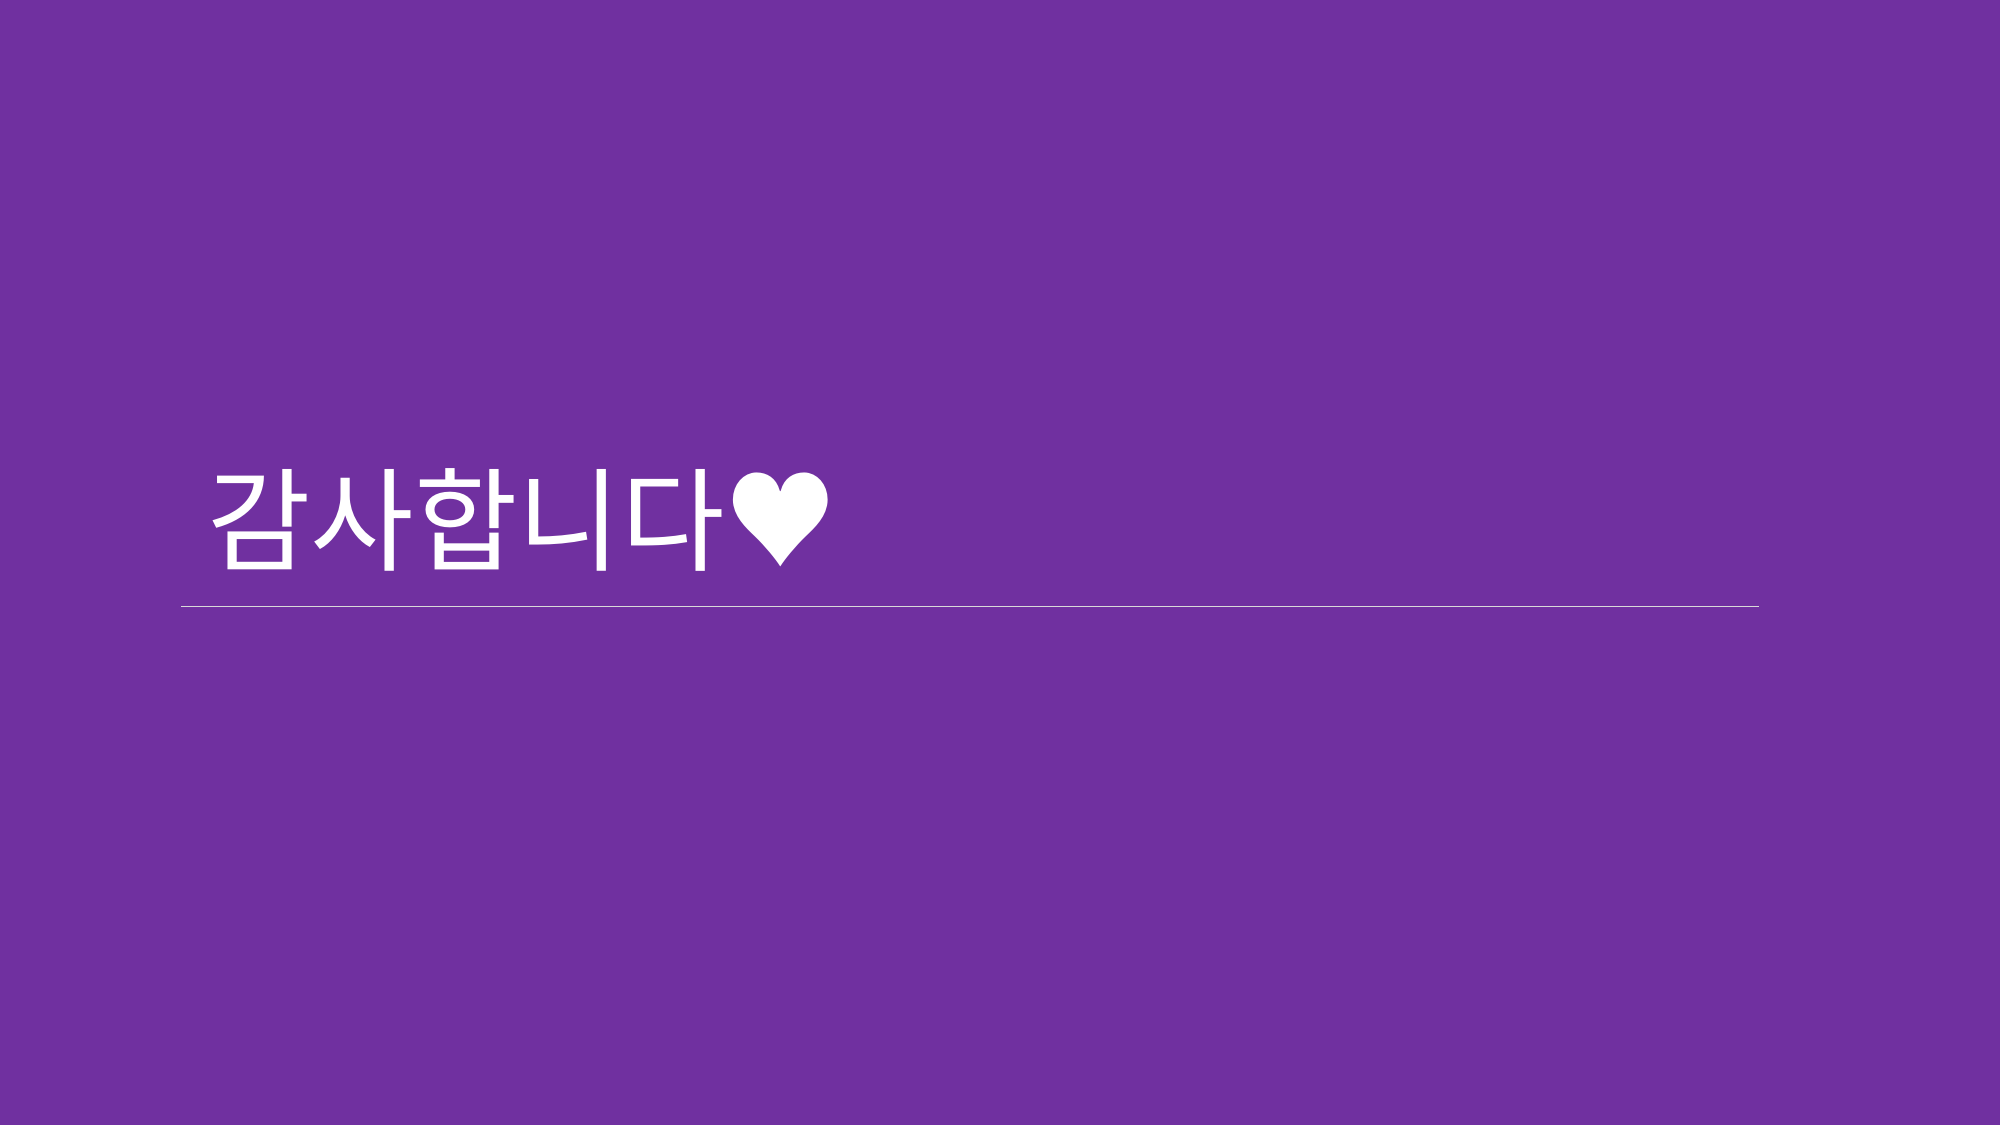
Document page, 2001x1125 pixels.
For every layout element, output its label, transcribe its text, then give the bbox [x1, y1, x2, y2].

text_box 감사합니다♥ [192, 442, 1090, 593]
